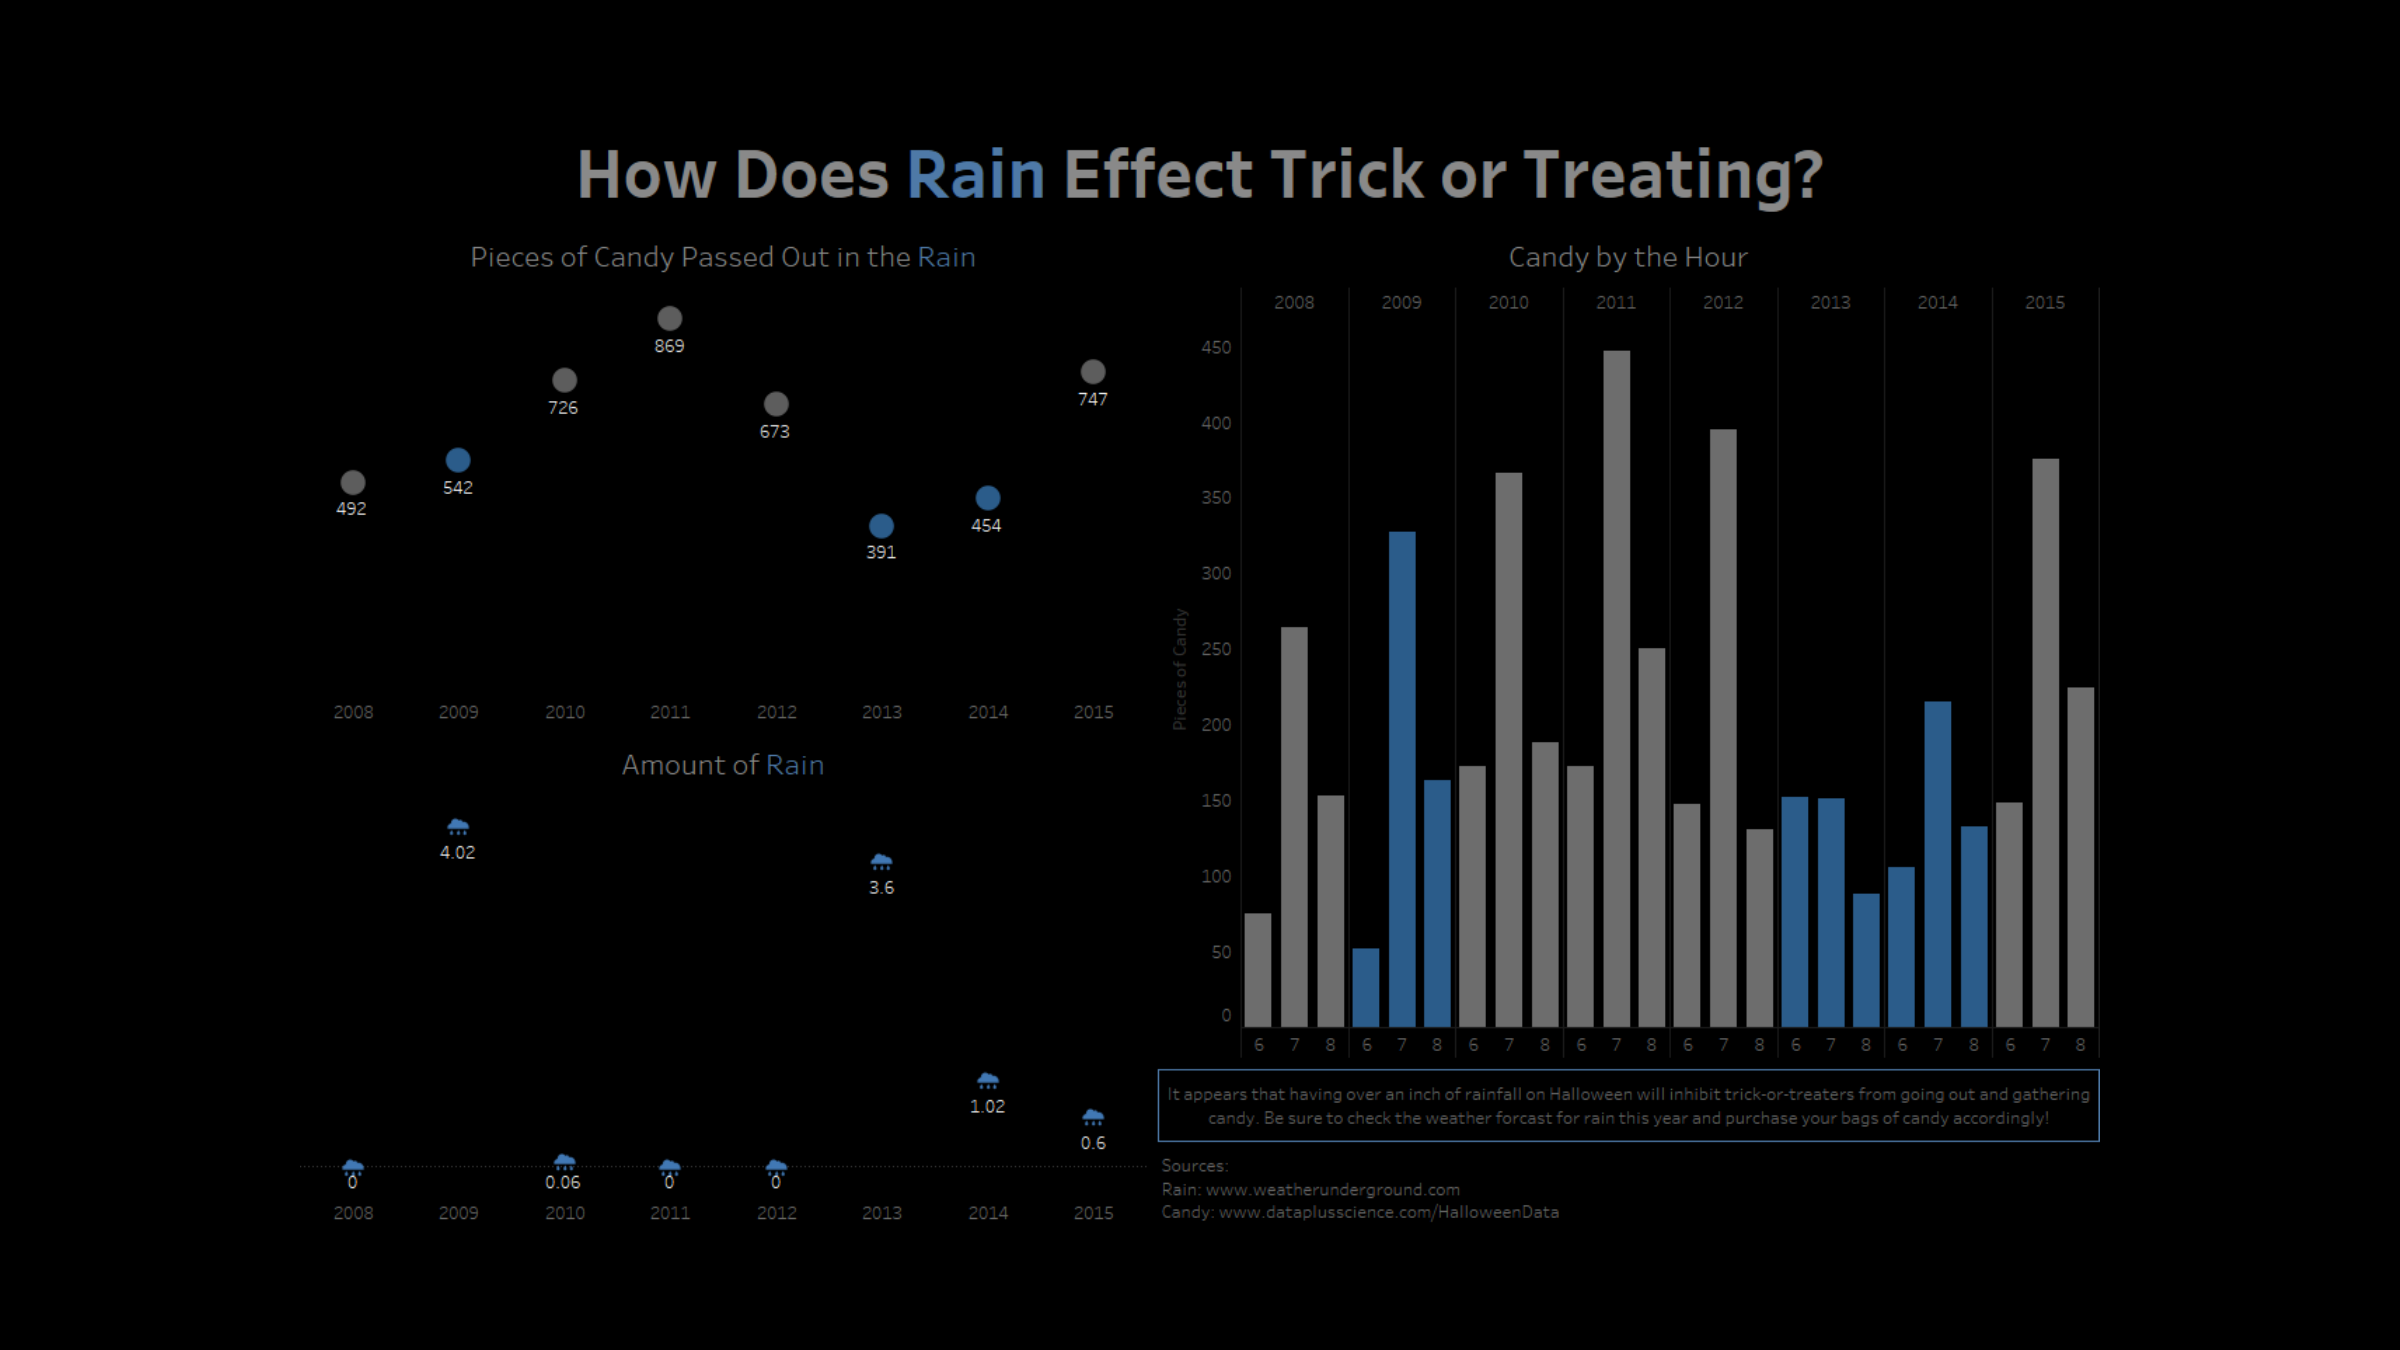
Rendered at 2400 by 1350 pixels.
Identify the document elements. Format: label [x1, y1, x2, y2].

picture [299, 125, 2100, 1225]
